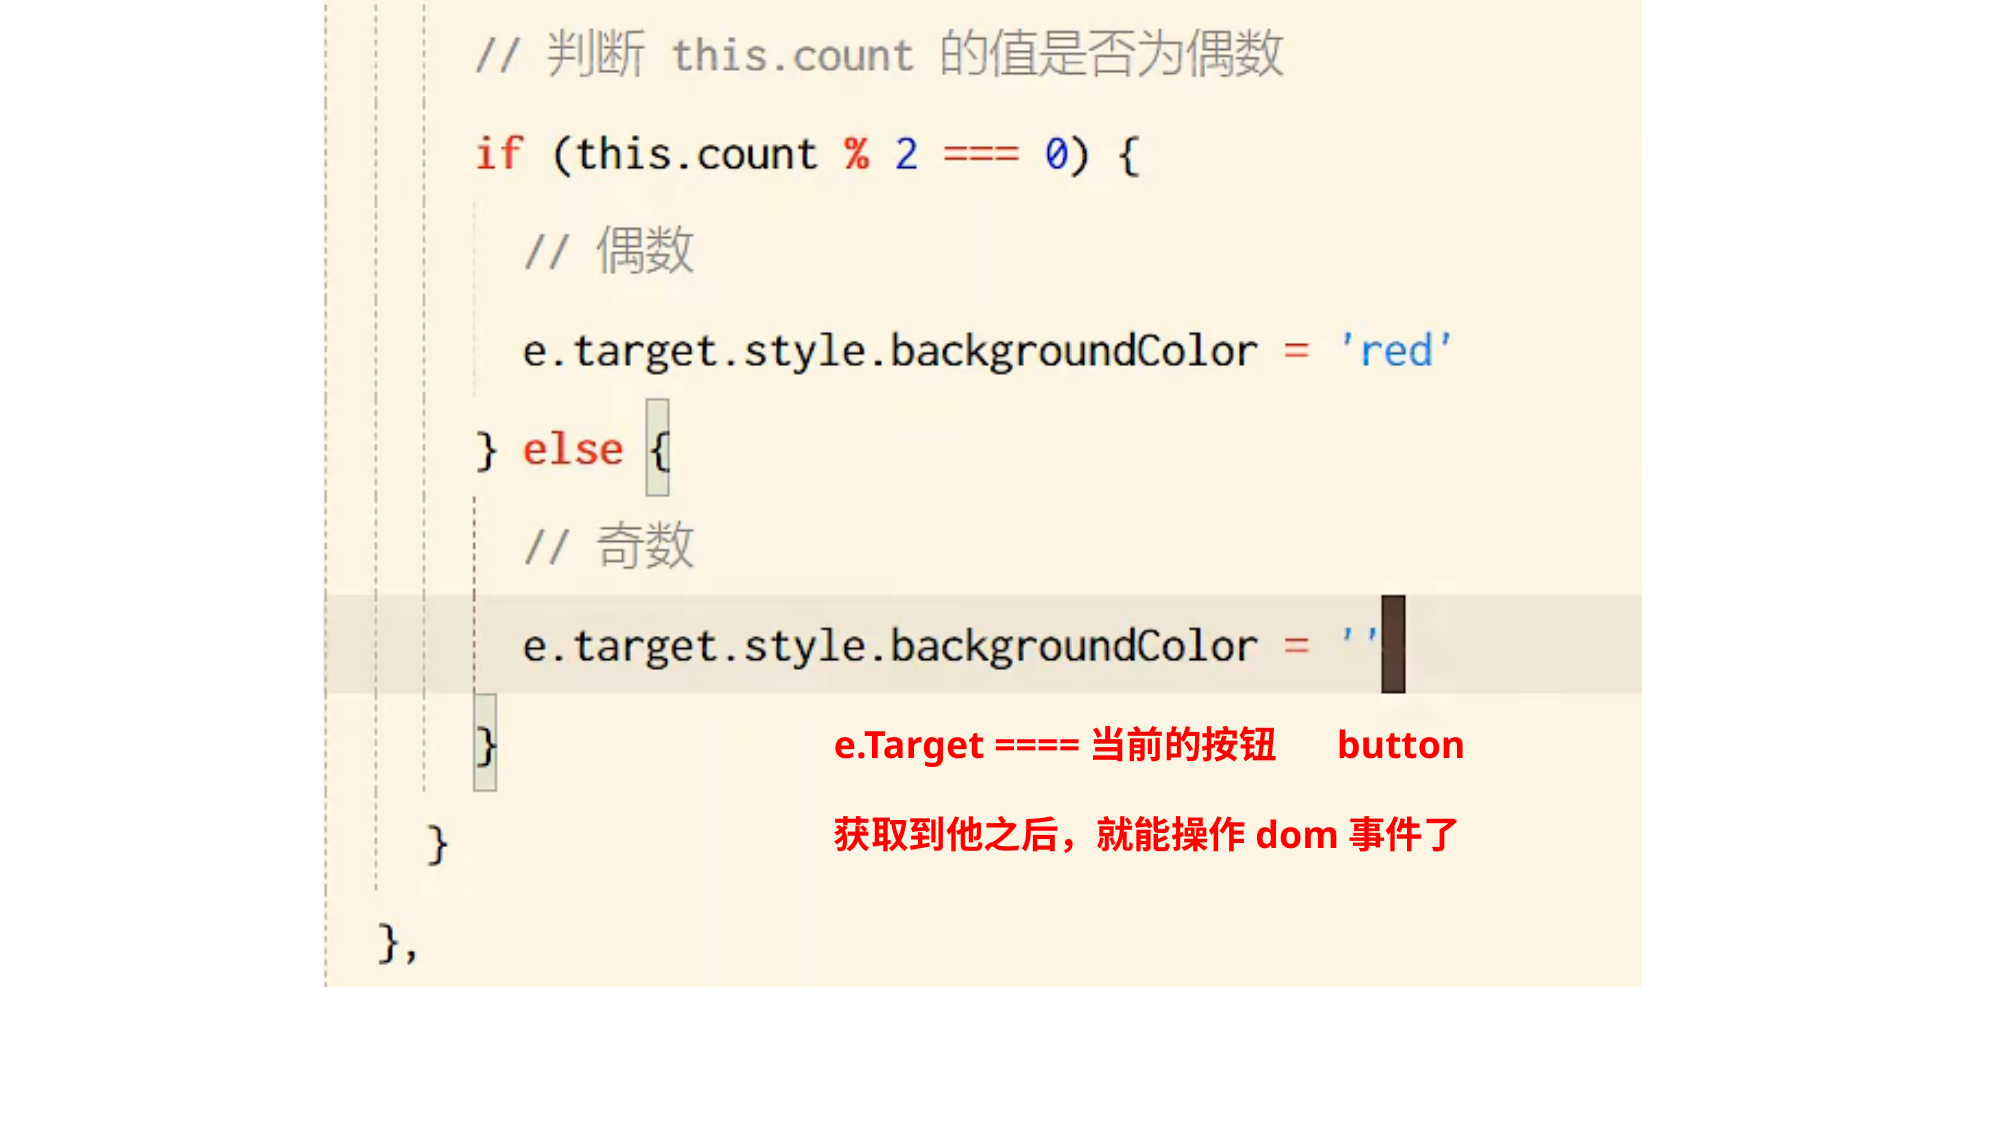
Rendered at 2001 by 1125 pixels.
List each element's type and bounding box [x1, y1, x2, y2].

picture [322, 0, 1642, 987]
